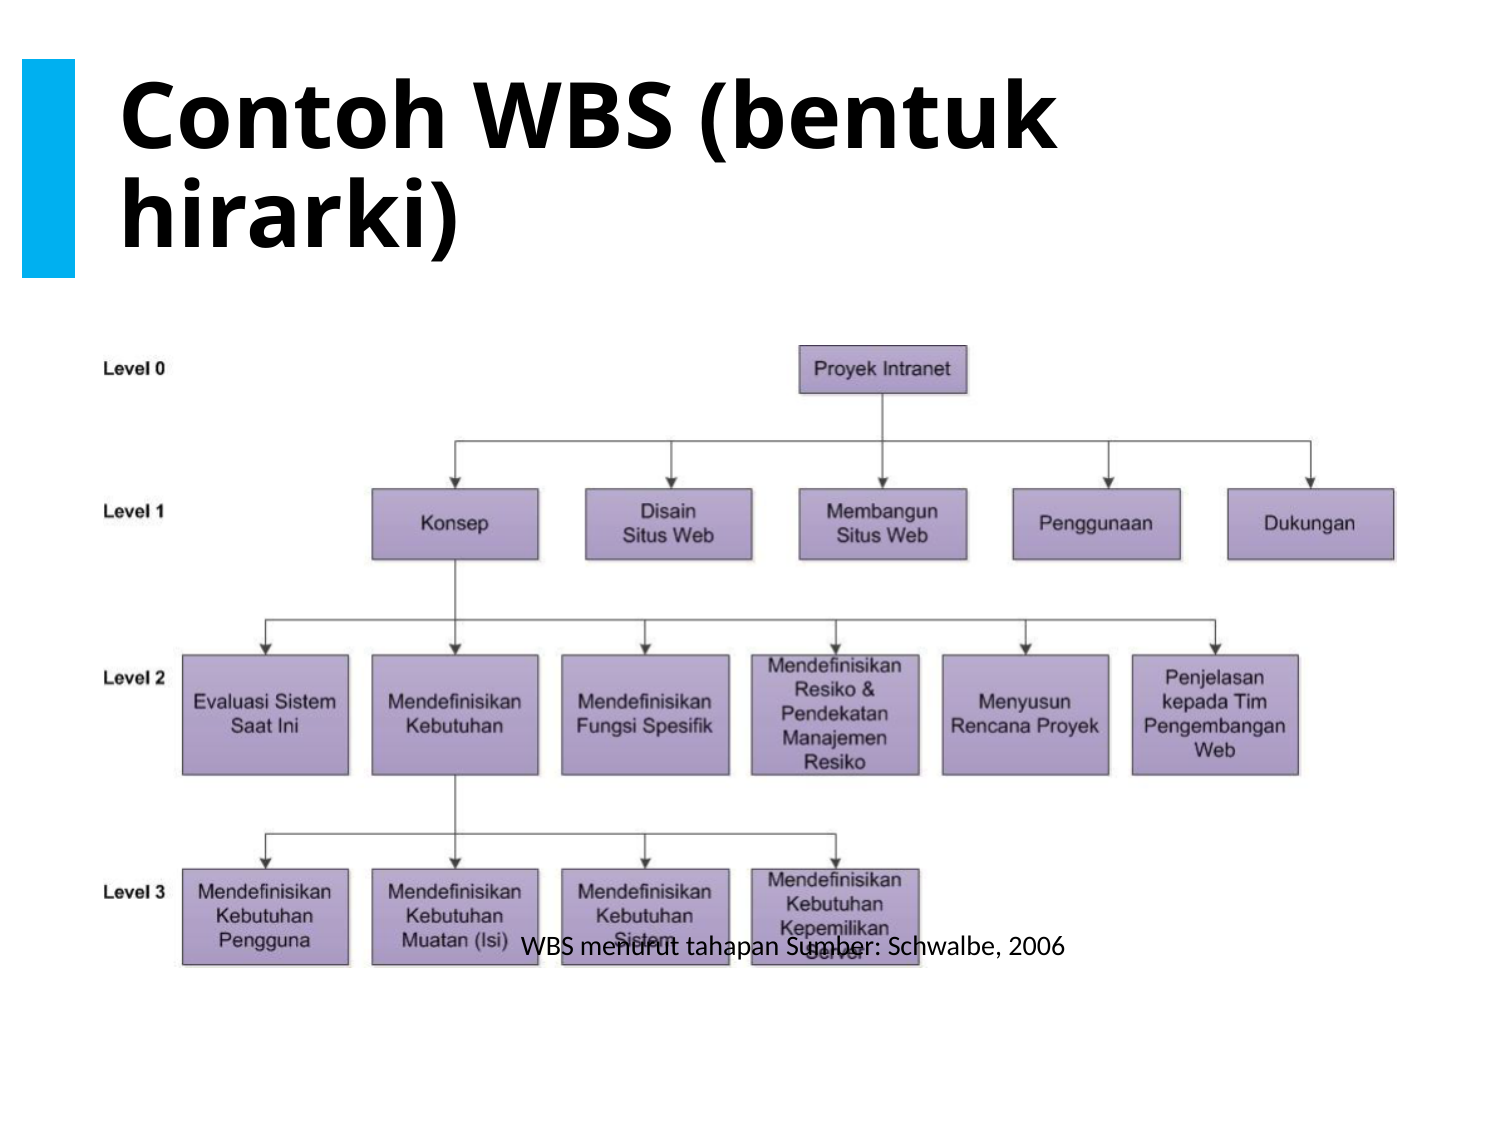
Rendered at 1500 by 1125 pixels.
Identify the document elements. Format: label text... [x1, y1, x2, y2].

title Contoh WBS (bentuk hirarki) [103, 59, 1397, 278]
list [103, 345, 1397, 968]
